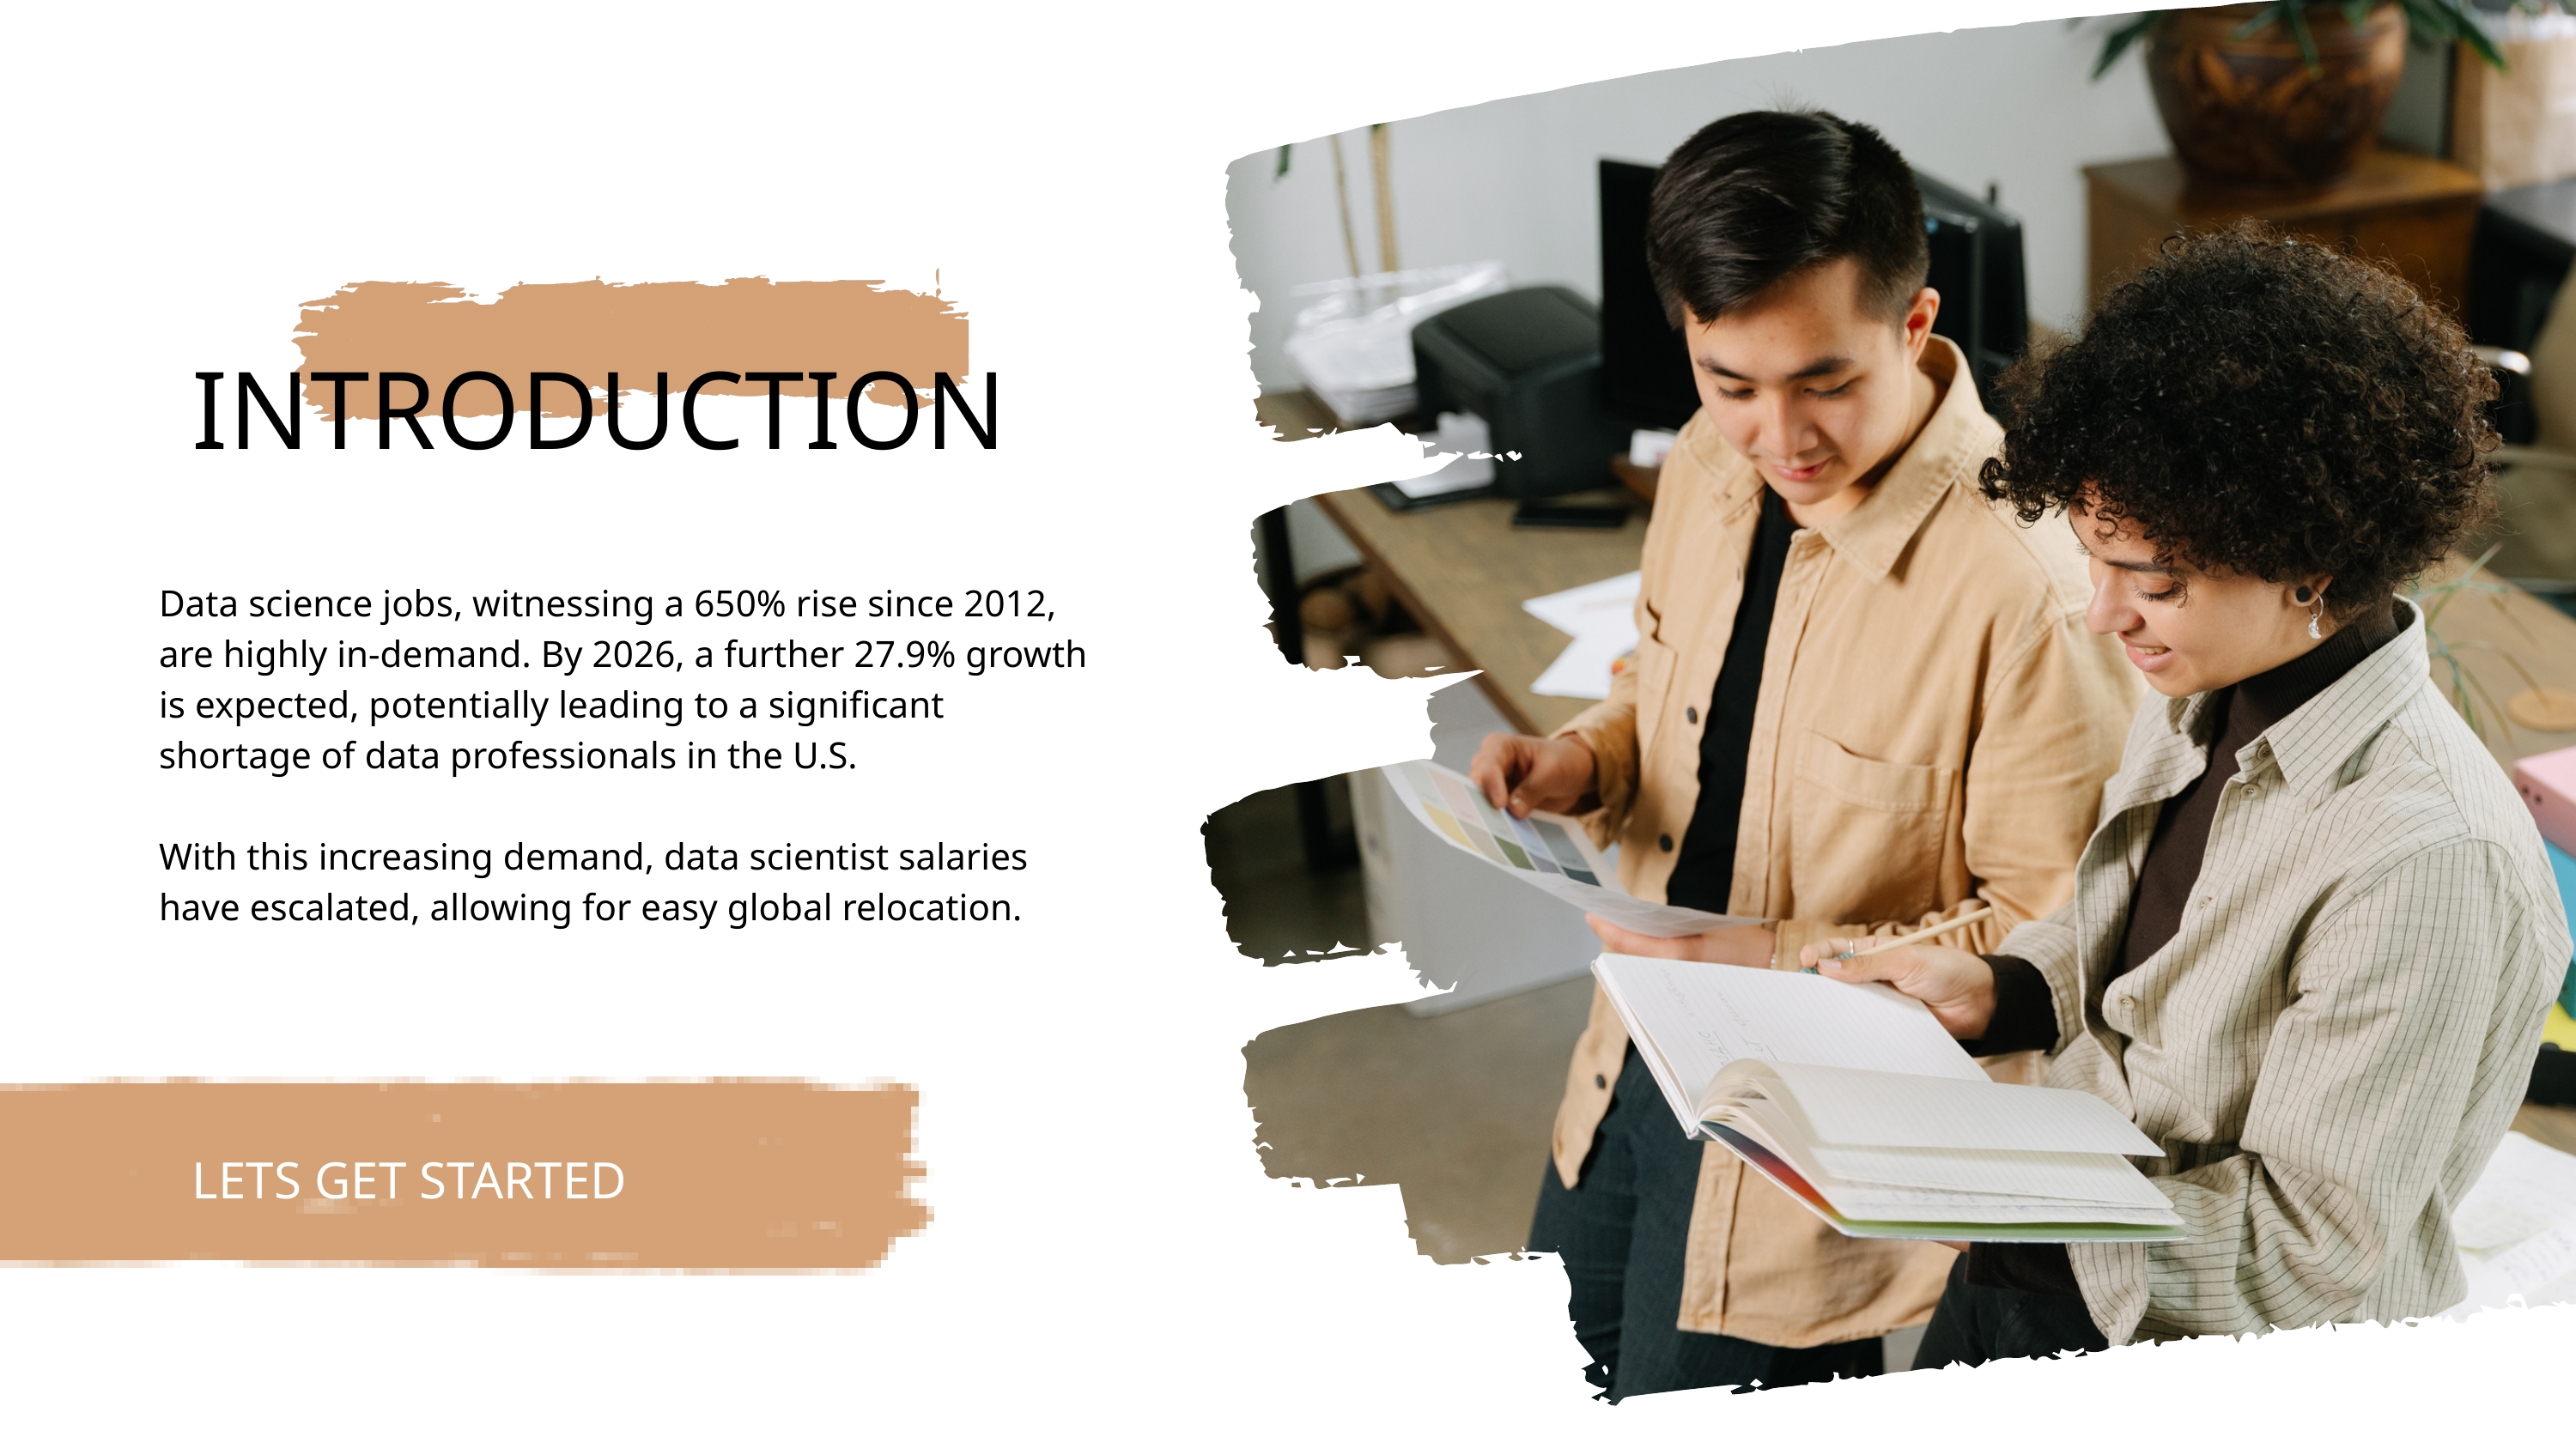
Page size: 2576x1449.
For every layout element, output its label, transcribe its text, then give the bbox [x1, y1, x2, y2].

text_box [1202, 0, 2576, 1406]
text_box Data science jobs, witnessing a 650% rise since 2012, are highly in-demand. By 2026, a further 27.9% growth is expected, potentially leading to a significant shortage of data professionals in the U.S. With this increasing demand, data scientist salaries have escalated, allowing for easy global relocation. [159, 573, 1100, 929]
text_box [0, 1076, 934, 1276]
text_box INTRODUCTION [191, 350, 1182, 471]
text_box LETS GET STARTED [192, 1137, 729, 1209]
text_box [289, 268, 969, 350]
